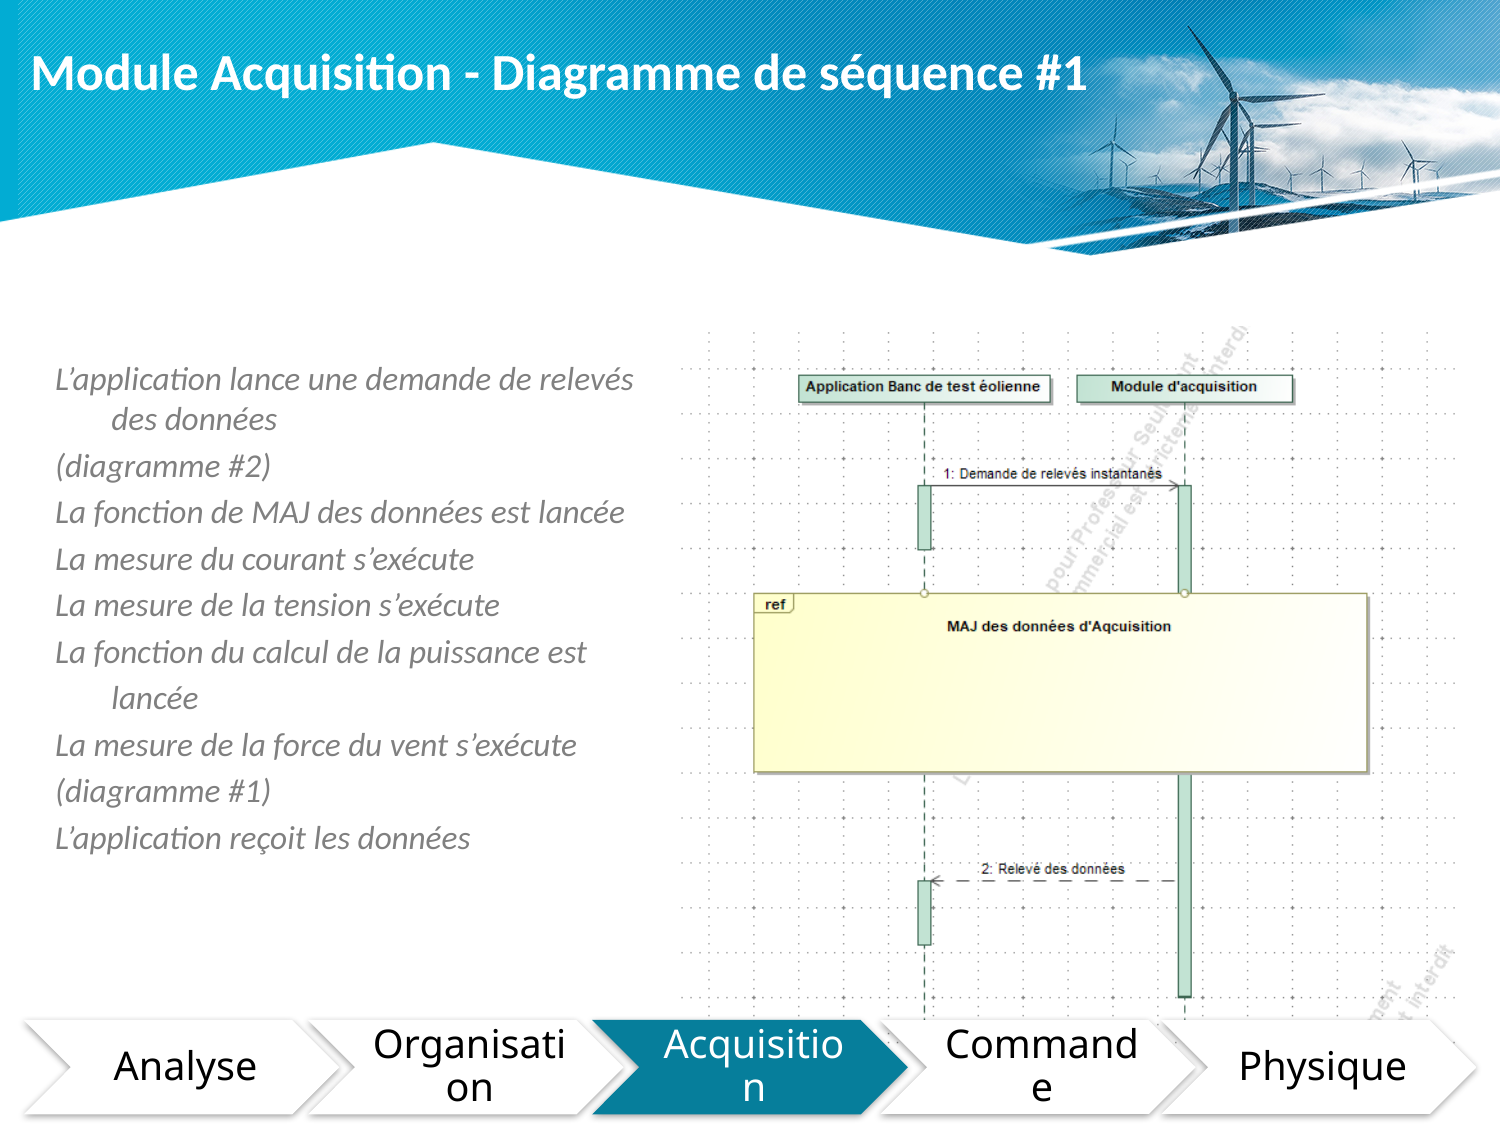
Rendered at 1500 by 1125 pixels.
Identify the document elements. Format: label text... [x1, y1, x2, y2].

picture [1116, 191, 1134, 196]
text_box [23, 1019, 1477, 1115]
list L’application lance une demande de relevés des données (diagramme #2) La fonction de MAJ des données est lancée La mesure du courant s’exécute La mesure de la tension s’exécute La fonction du calcul de la puissance est lancée La mesure de la force du vent s’exécute (diagramme #1) L’application reçoit les données [40, 349, 667, 874]
title Module Acquisition - Diagramme de séquence #1 [15, 4, 1273, 135]
picture [0, 0, 1500, 1125]
